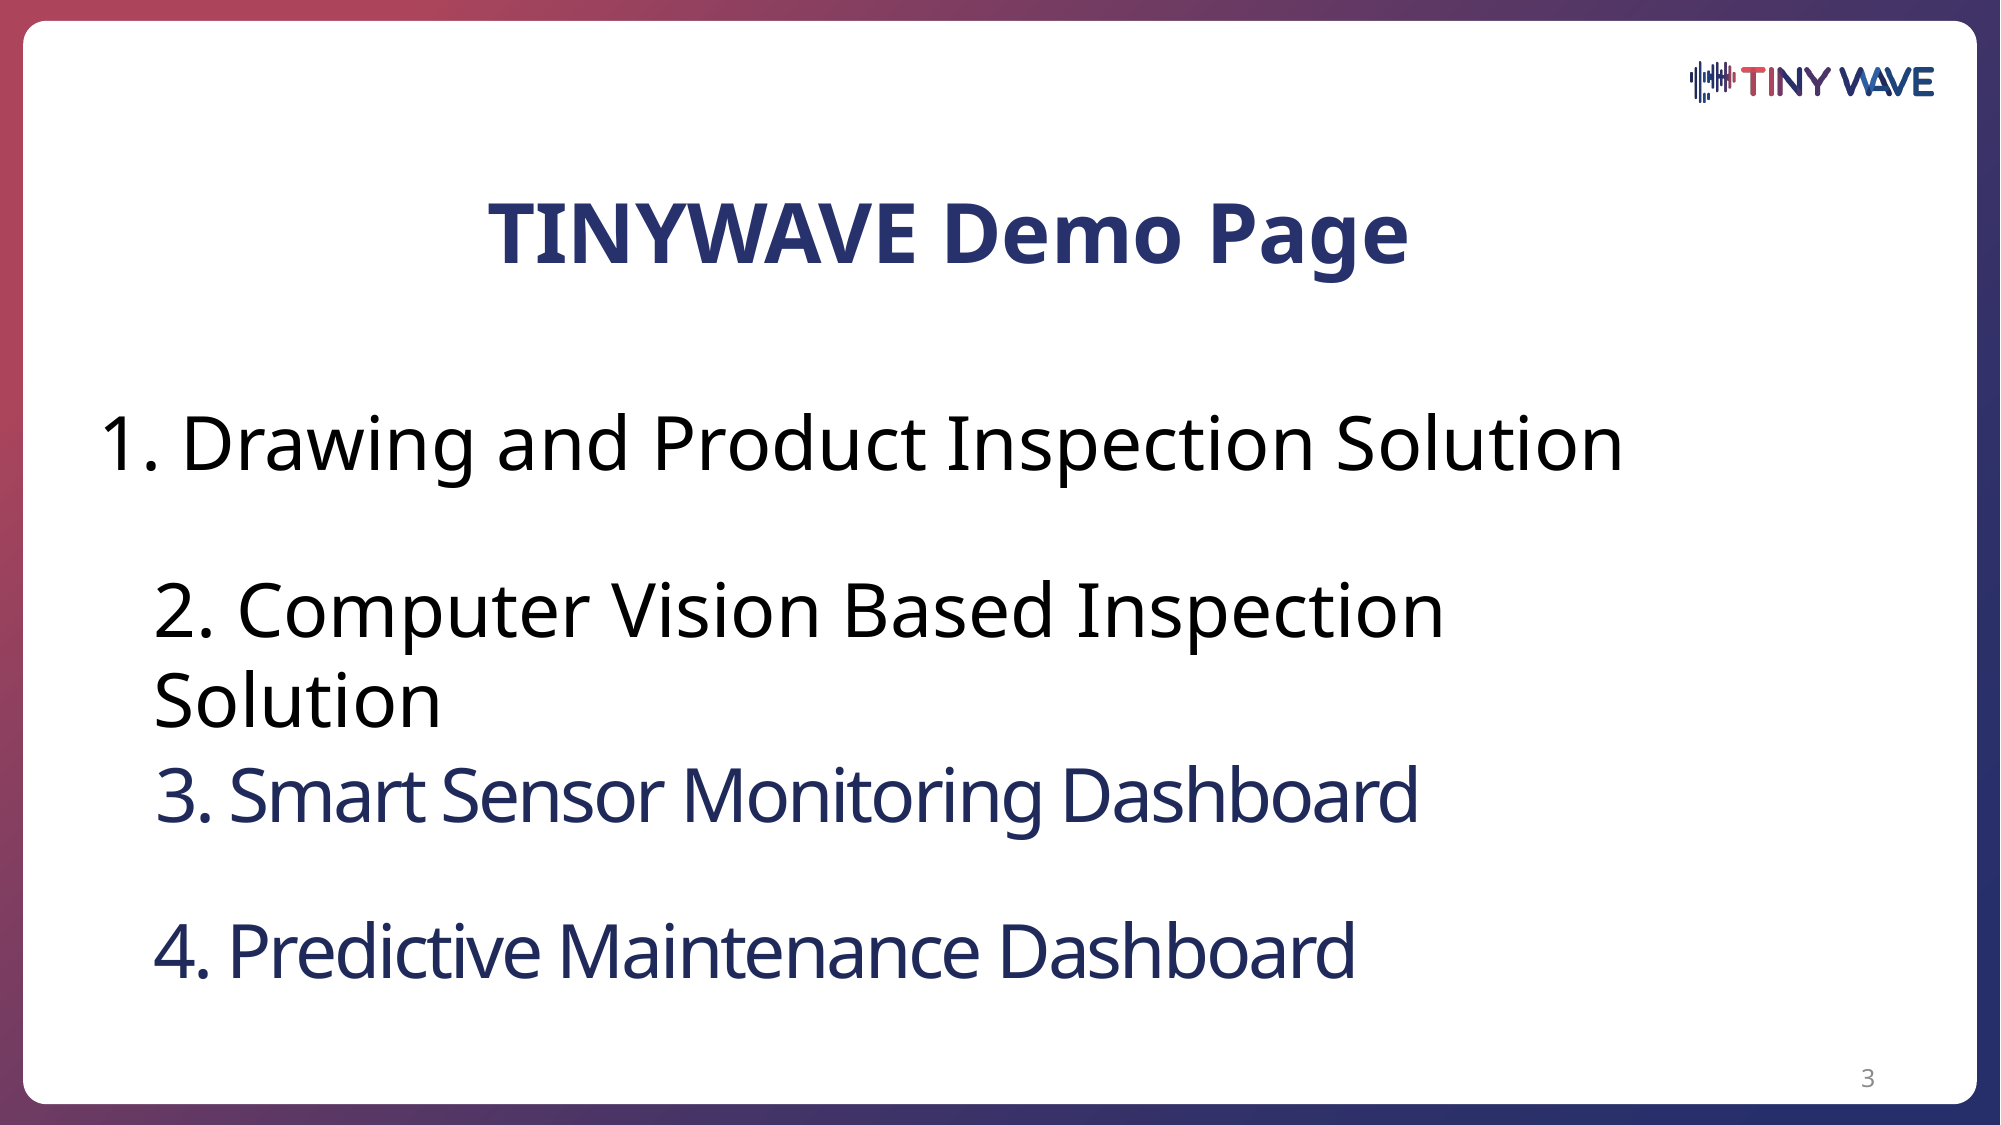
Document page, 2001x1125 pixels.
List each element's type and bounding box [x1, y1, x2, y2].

text_box [0, 0, 2000, 1125]
picture [1690, 61, 1934, 103]
